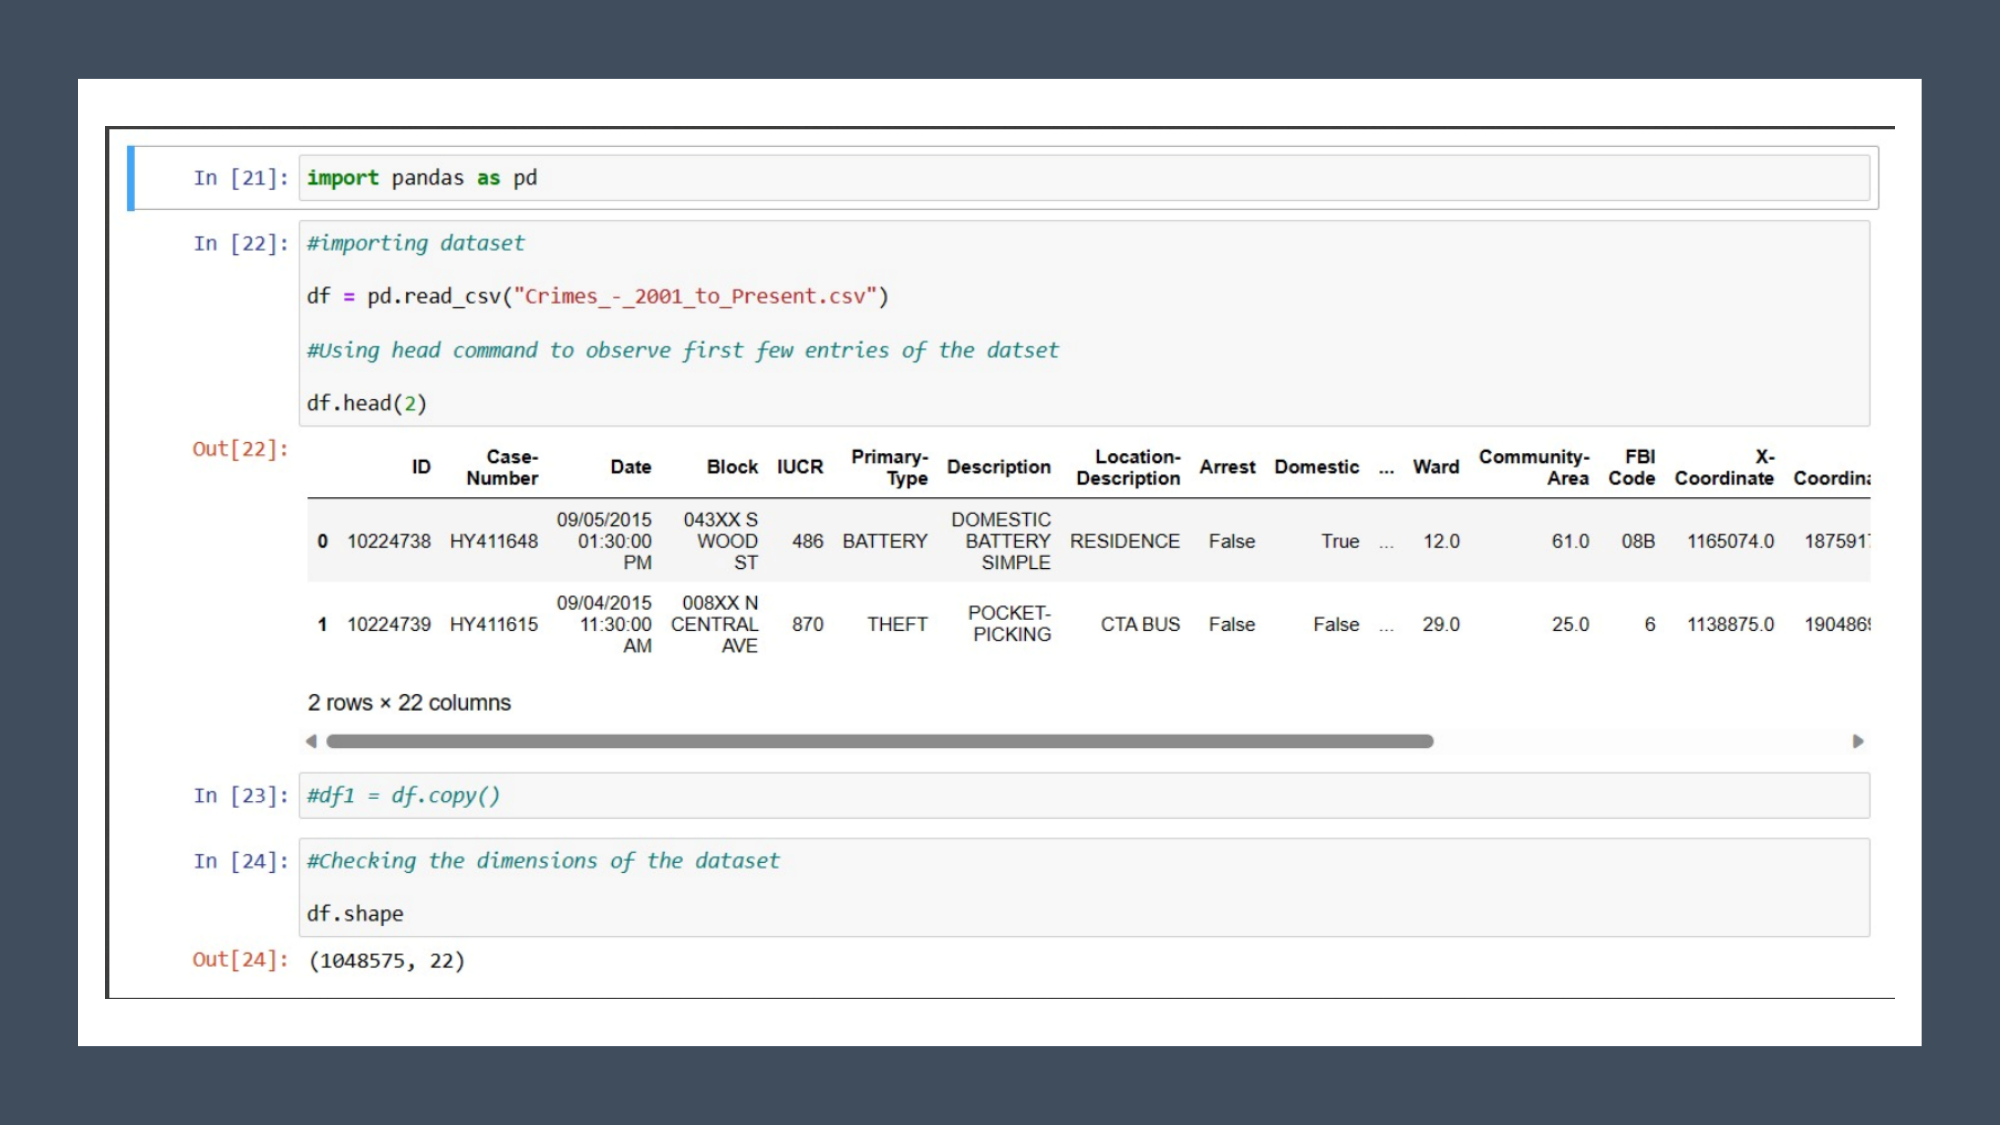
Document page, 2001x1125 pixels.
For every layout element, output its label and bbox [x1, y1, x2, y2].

text_box [0, 0, 2000, 1125]
list [105, 126, 1895, 999]
text_box [77, 78, 1923, 1047]
